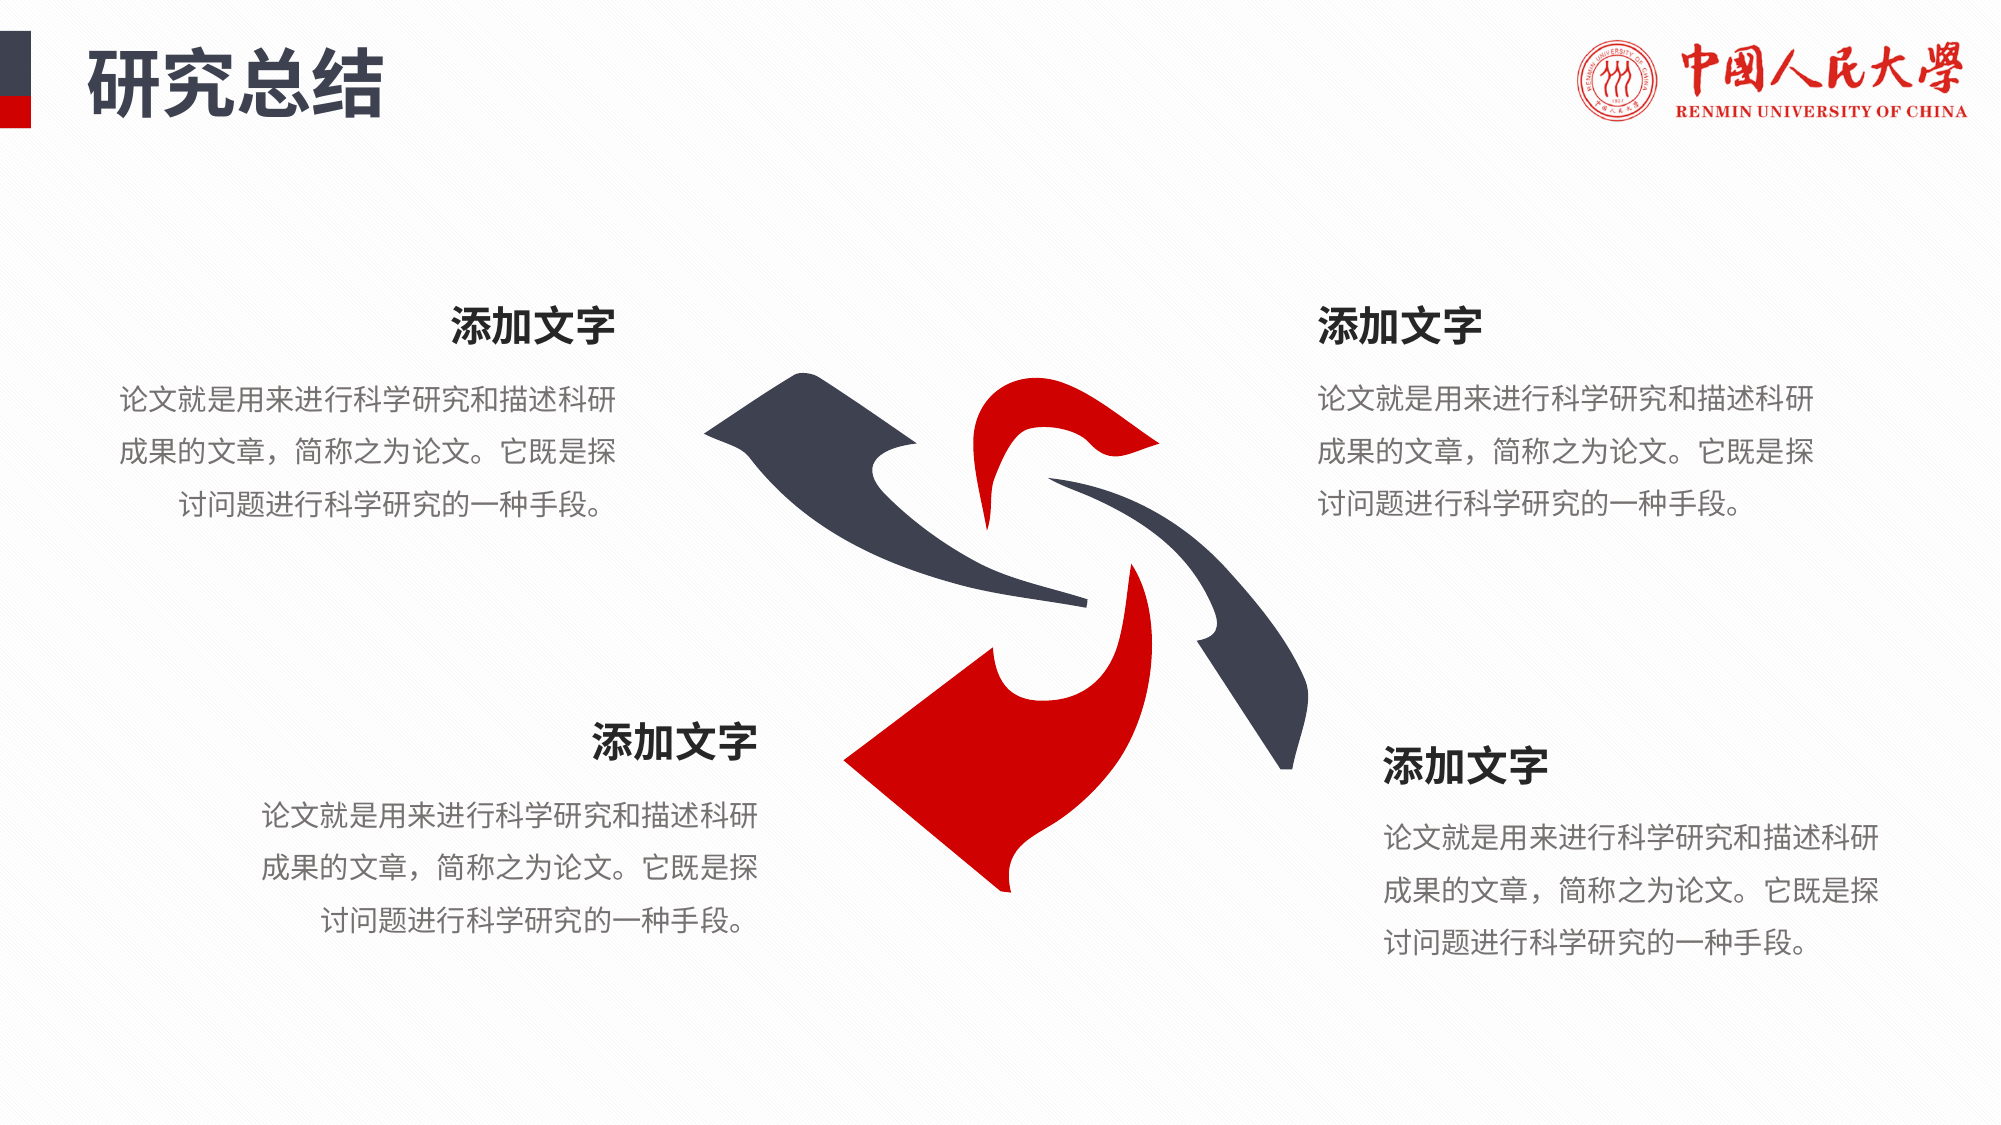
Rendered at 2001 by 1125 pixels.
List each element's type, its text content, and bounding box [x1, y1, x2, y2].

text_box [228, 688, 774, 947]
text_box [0, 30, 31, 129]
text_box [1368, 711, 1914, 970]
text_box [841, 560, 1154, 894]
text_box 研究总结 [72, 29, 553, 134]
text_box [1302, 272, 1848, 530]
text_box [972, 376, 1162, 531]
picture [1560, 28, 1973, 126]
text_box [86, 272, 632, 531]
text_box [1047, 476, 1310, 771]
text_box [701, 371, 1089, 609]
